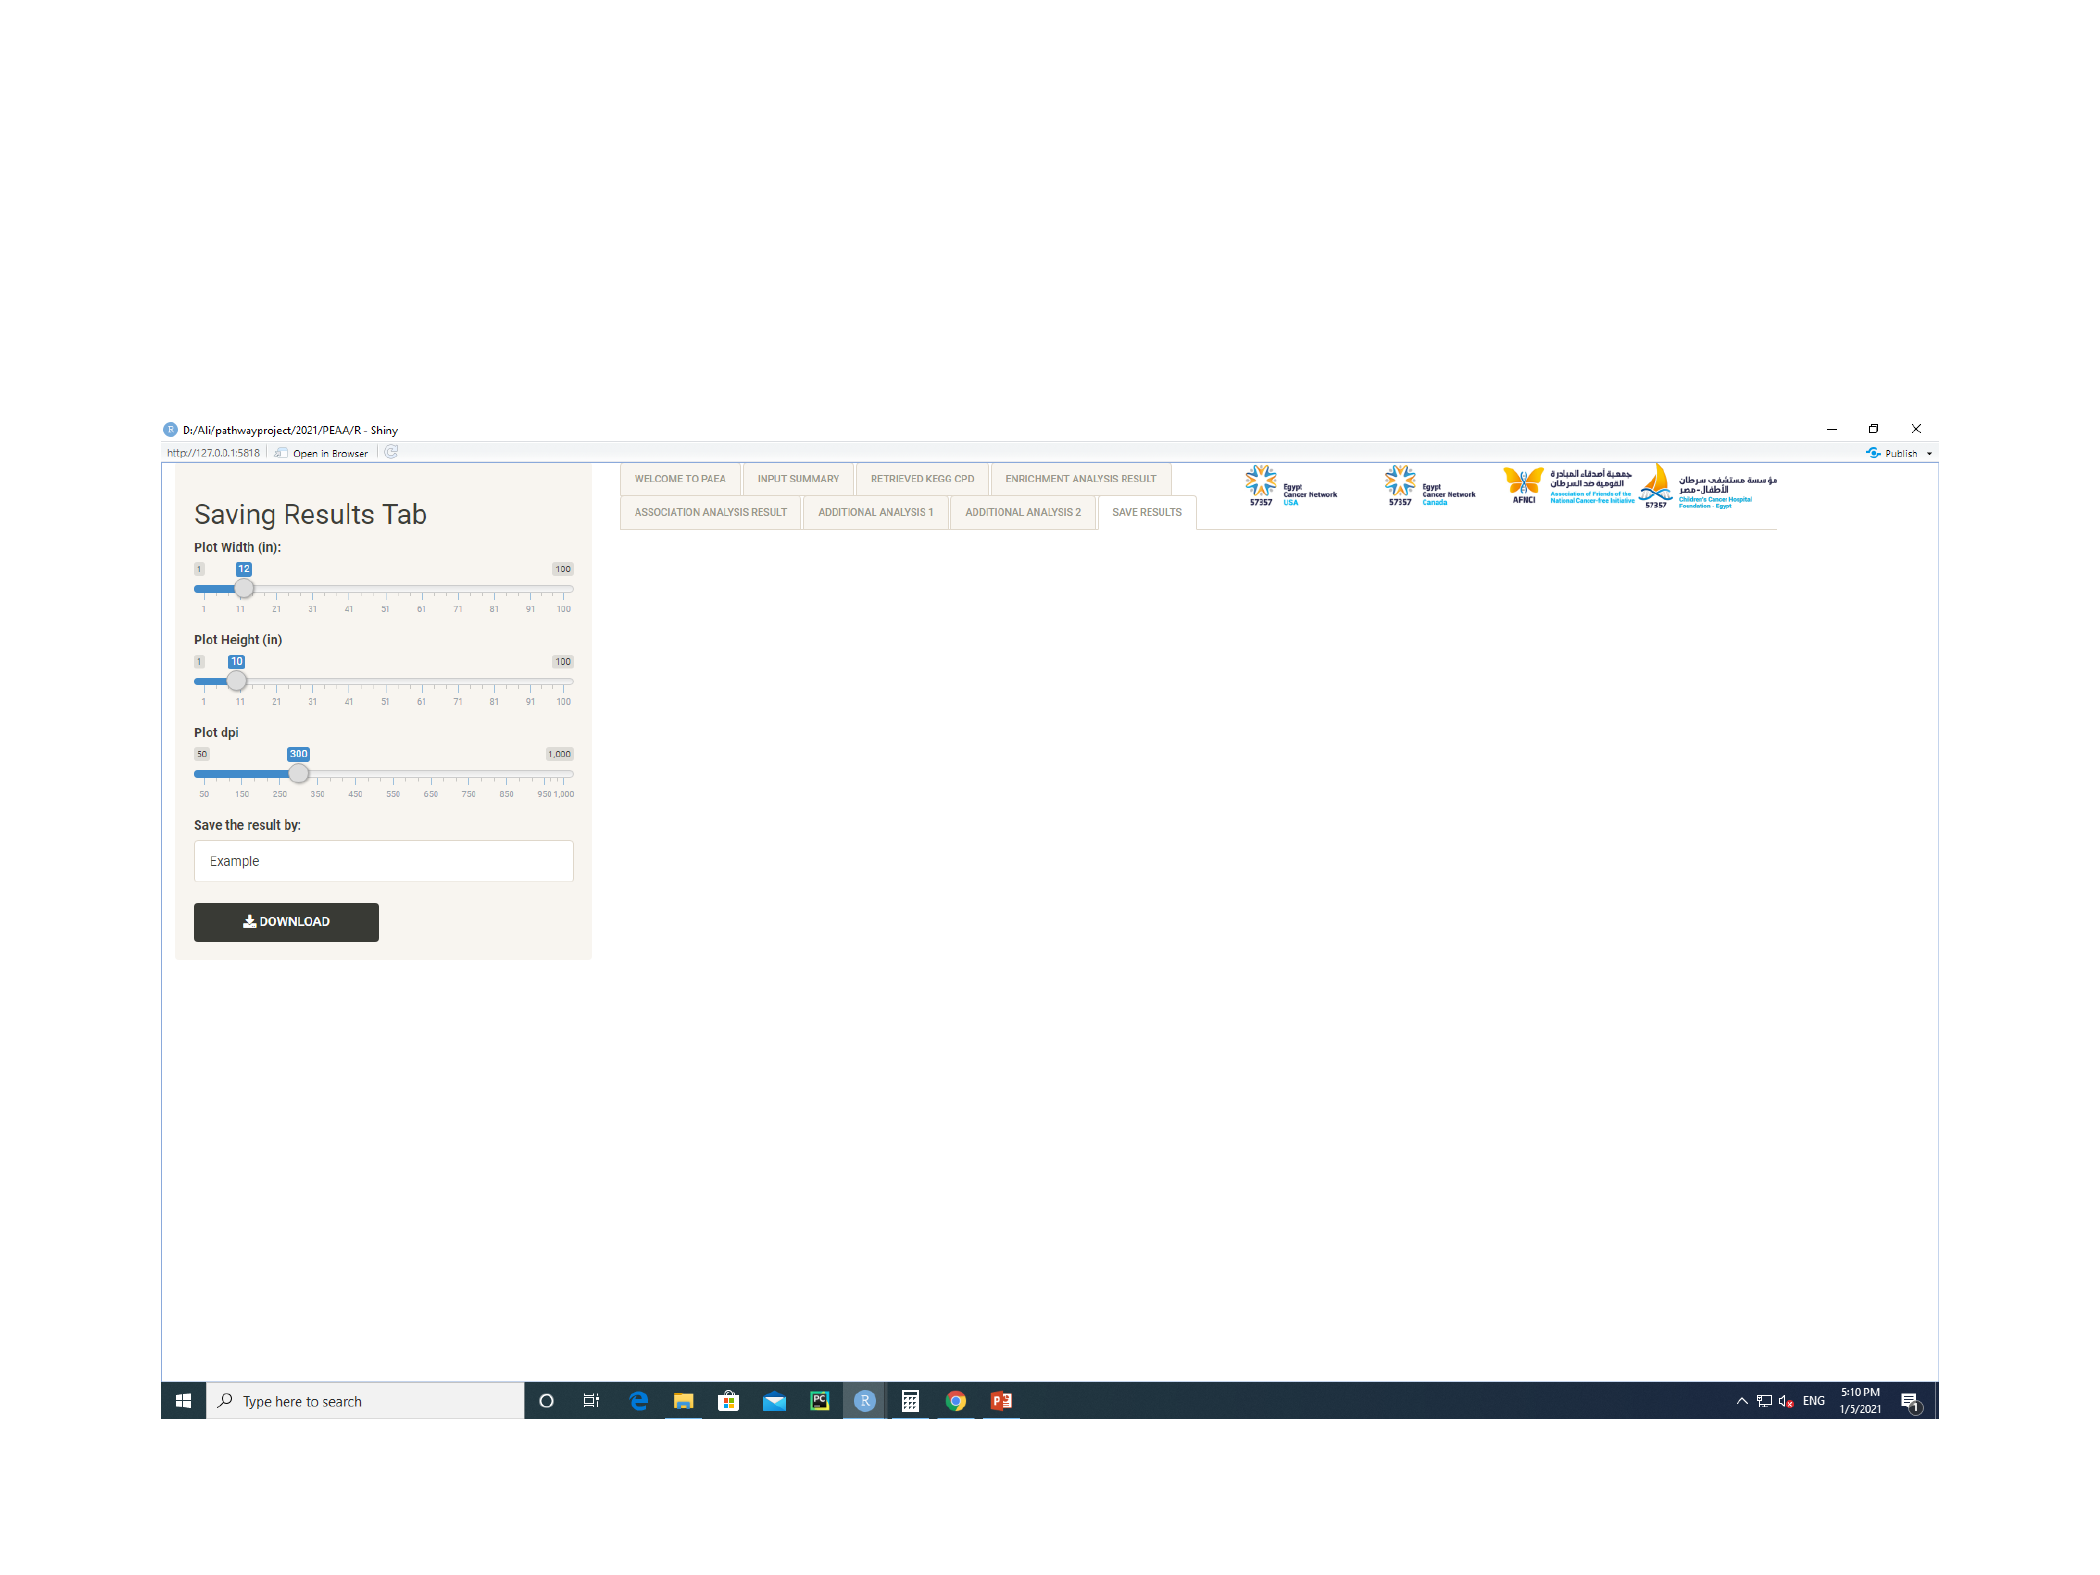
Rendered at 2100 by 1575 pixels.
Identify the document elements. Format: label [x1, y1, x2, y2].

list [161, 419, 1939, 1419]
